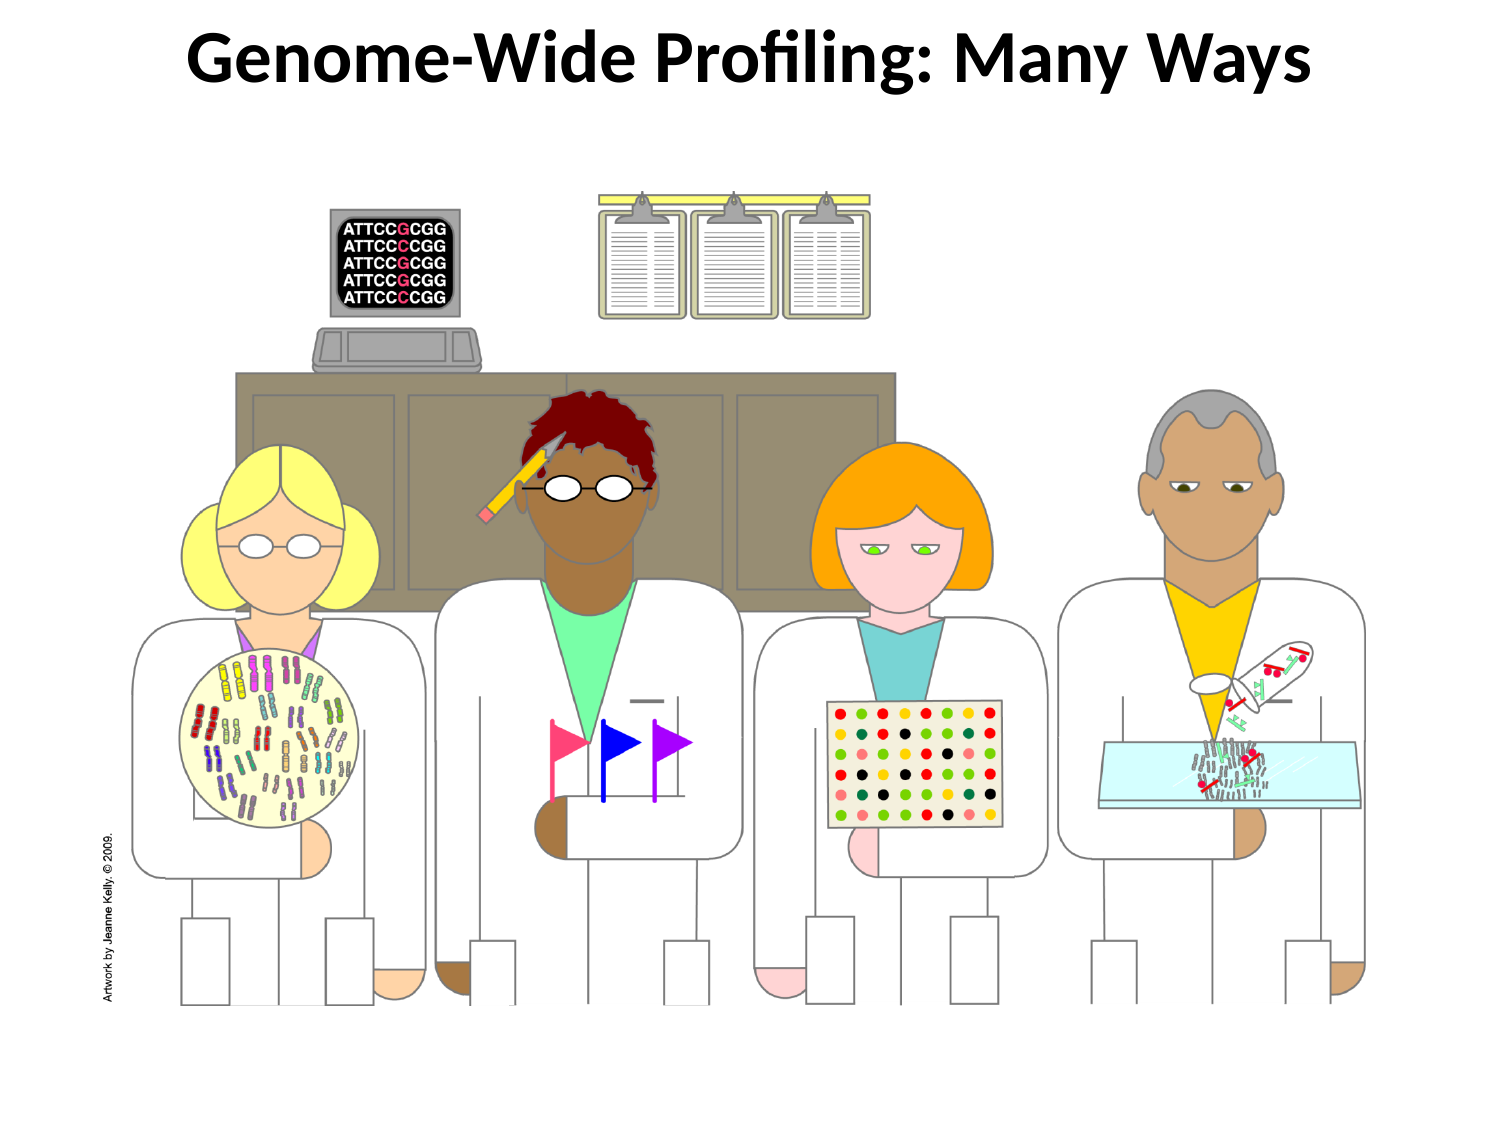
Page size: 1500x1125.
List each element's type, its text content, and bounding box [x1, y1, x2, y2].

picture [102, 191, 1366, 1006]
text_box Genome-Wide Profiling: Many Ways [0, 0, 1500, 105]
